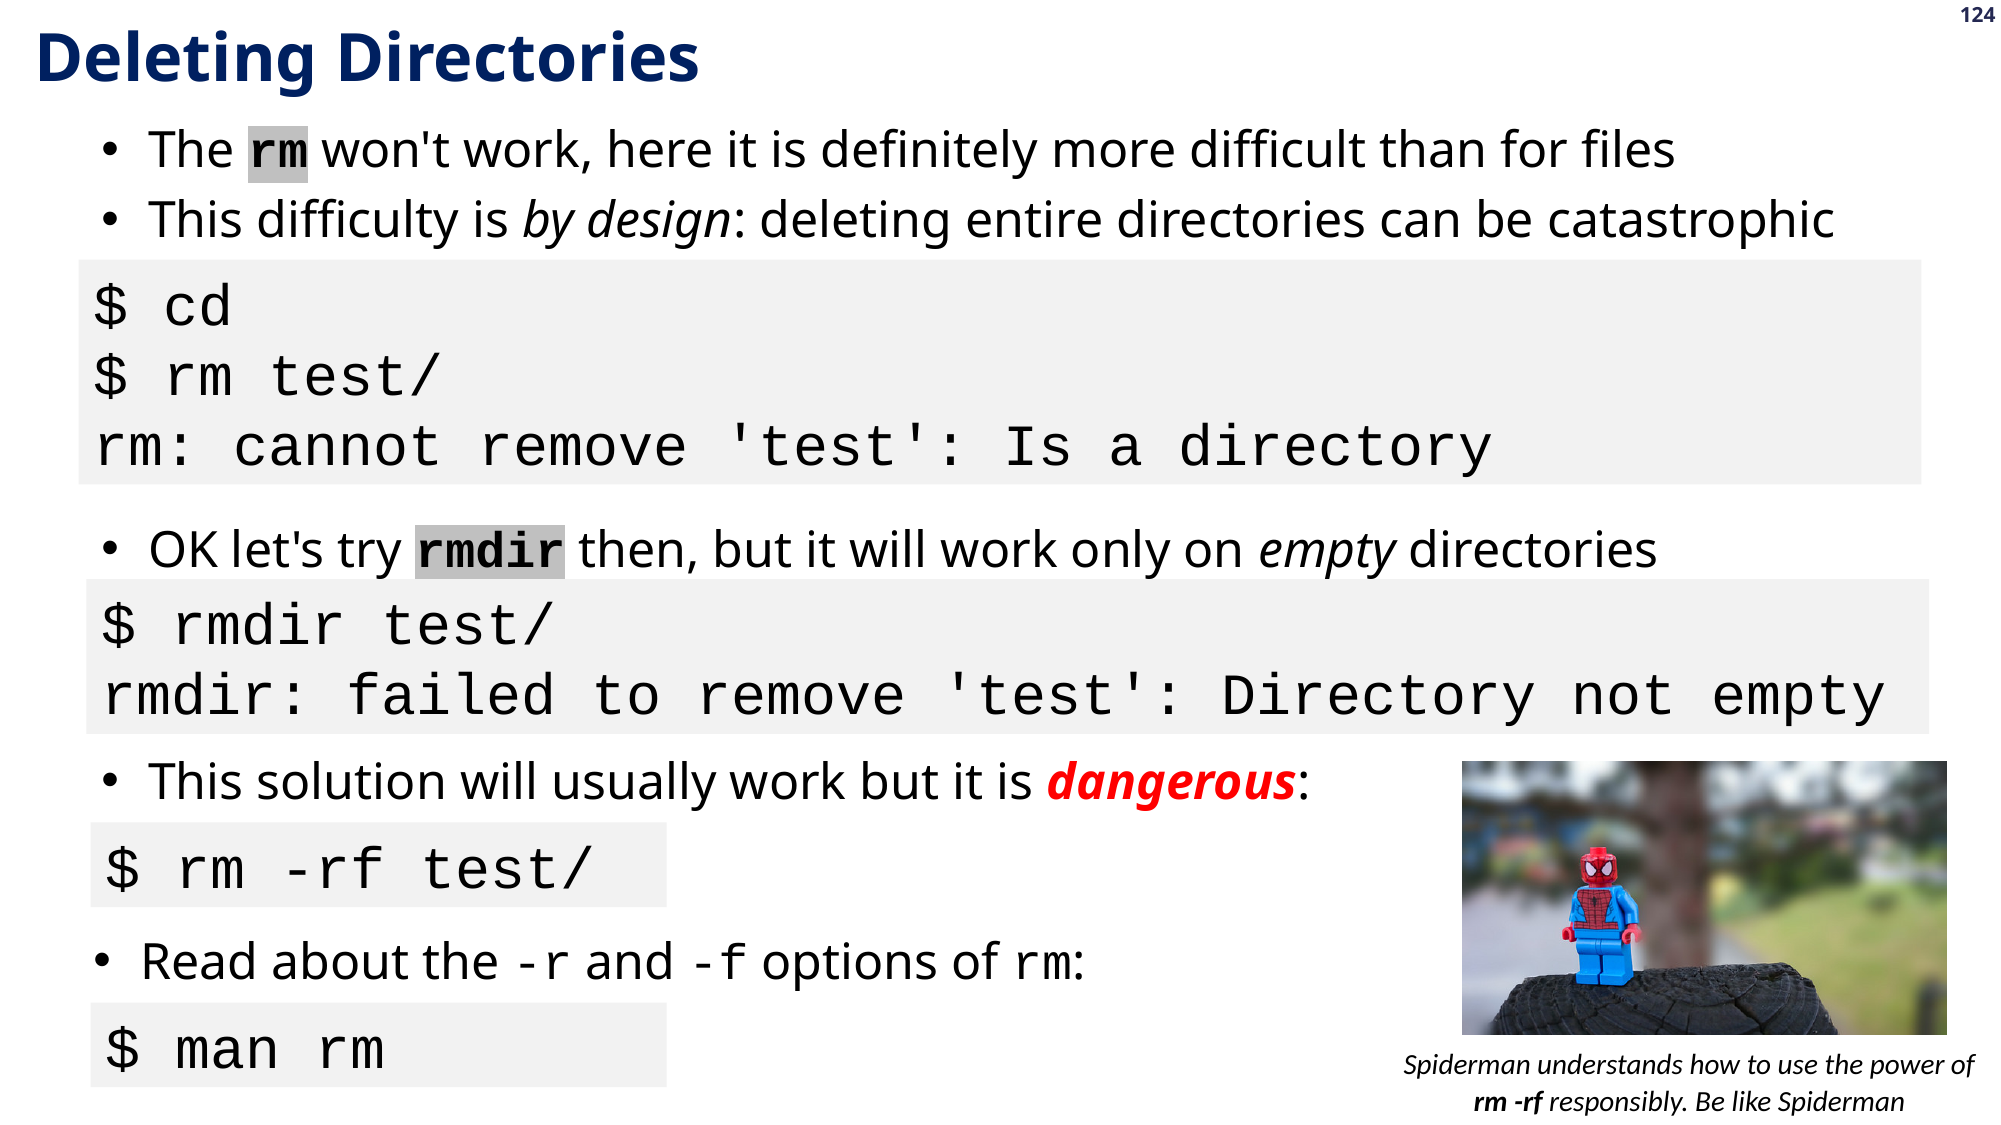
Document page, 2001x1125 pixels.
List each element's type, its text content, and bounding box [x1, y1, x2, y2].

text_box Spiderman understands how to use the power of rm -rf responsibly. Be like Spiderman [1379, 1035, 2000, 1125]
list The rm won't work, here it is definitely more difficult than for files This difficulty is by design: deleting entire directories can be catastrophic [86, 110, 1930, 261]
picture [1462, 761, 1948, 1035]
text_box This solution will usually work but it is dangerous: [86, 742, 1930, 811]
text_box Read about the -r and -f options of rm: [78, 922, 1457, 991]
text_box OK let's try rmdir then, but it will work only on empty directories [86, 509, 1930, 579]
list Deleting Directories [19, 7, 1930, 102]
text_box $ rm -rf test/ [90, 822, 667, 908]
text_box $ cd $ rm test/ rm: cannot remove 'test': Is a directory [78, 259, 1922, 485]
text_box $ rmdir test/ rmdir: failed to remove 'test': Directory not empty [86, 579, 1930, 734]
text_box $ man rm [90, 1002, 667, 1088]
